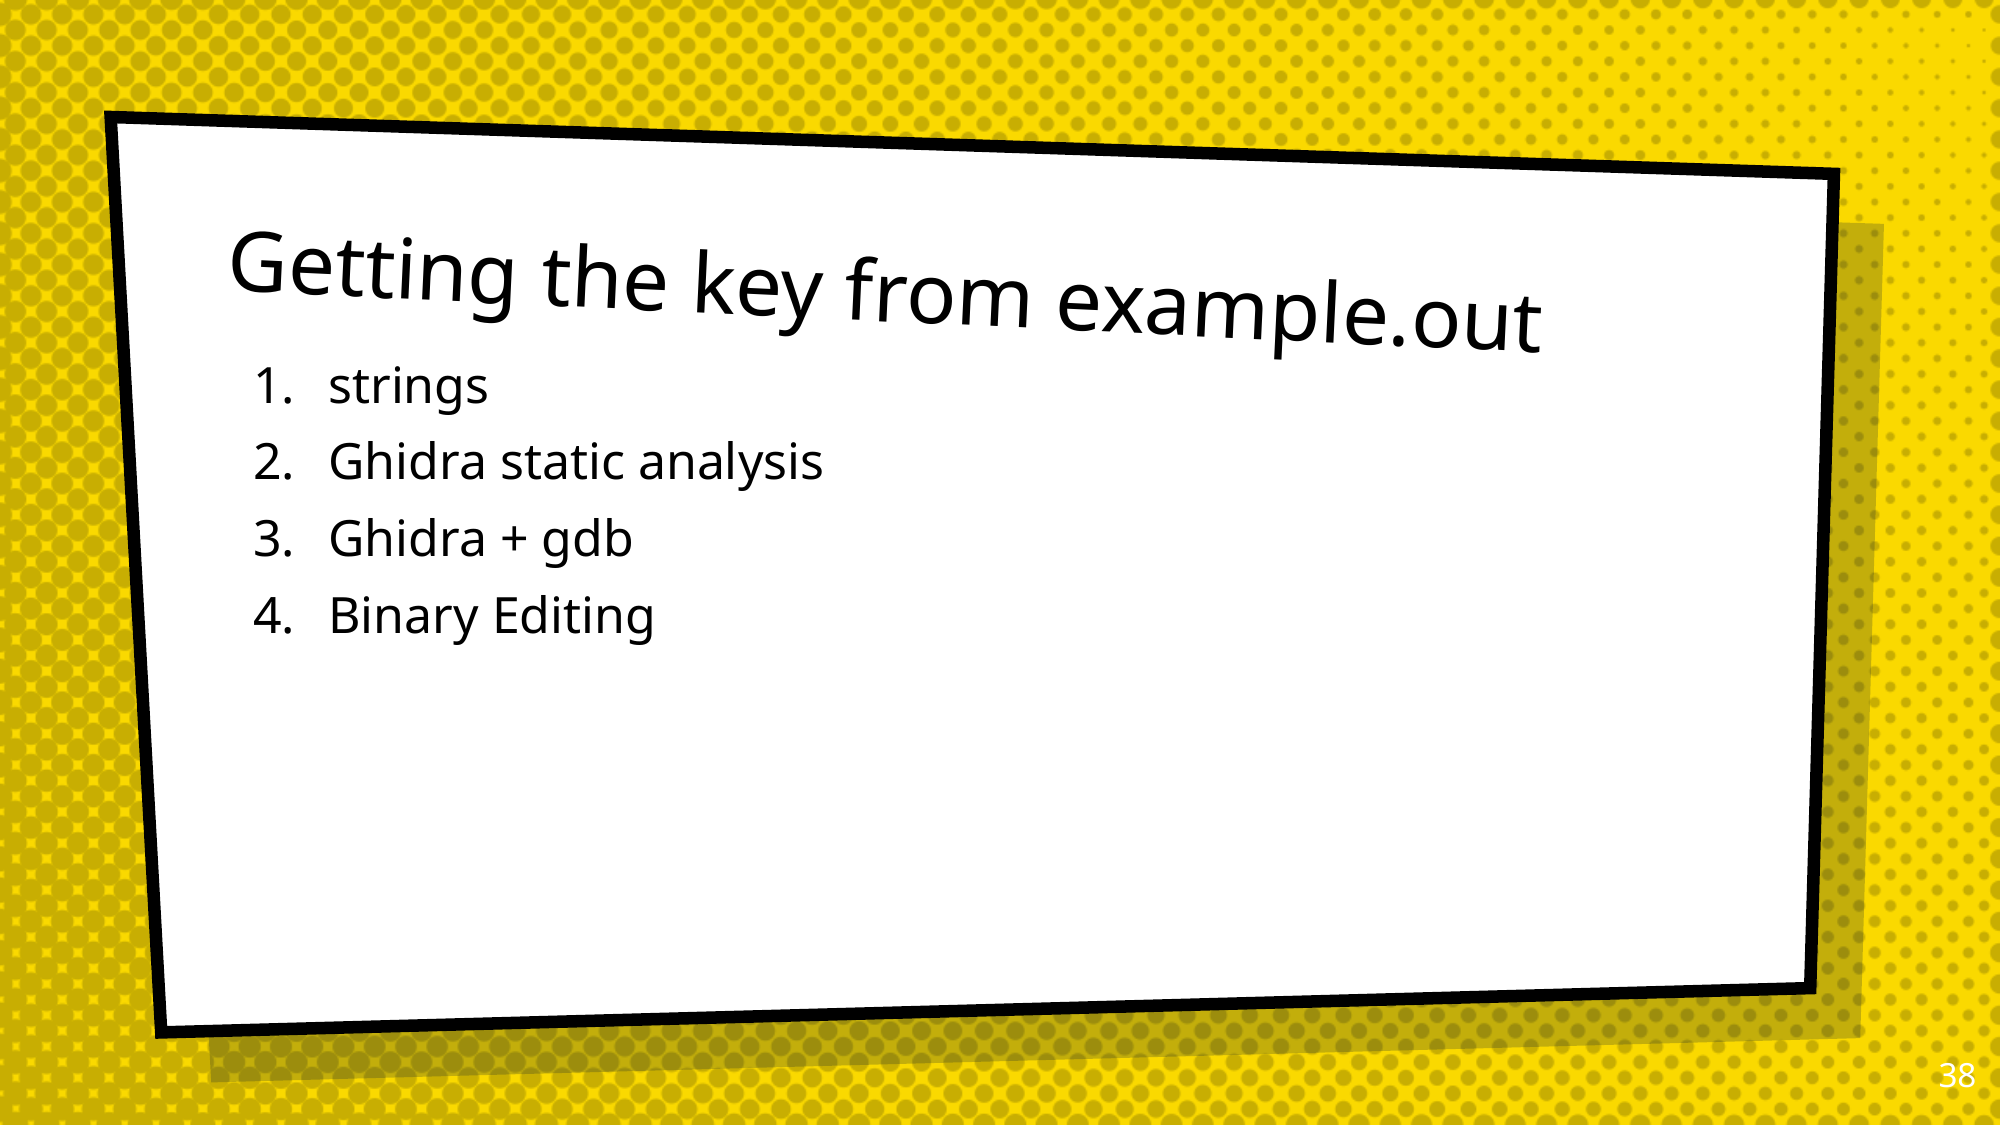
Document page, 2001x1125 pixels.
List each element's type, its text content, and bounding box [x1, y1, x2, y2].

slide_number 37 [1871, 1038, 1992, 1125]
title Getting the key from example.out [210, 155, 1755, 338]
list strings Ghidra static analysis Ghidra + gdb Binary Editing [230, 338, 1755, 970]
